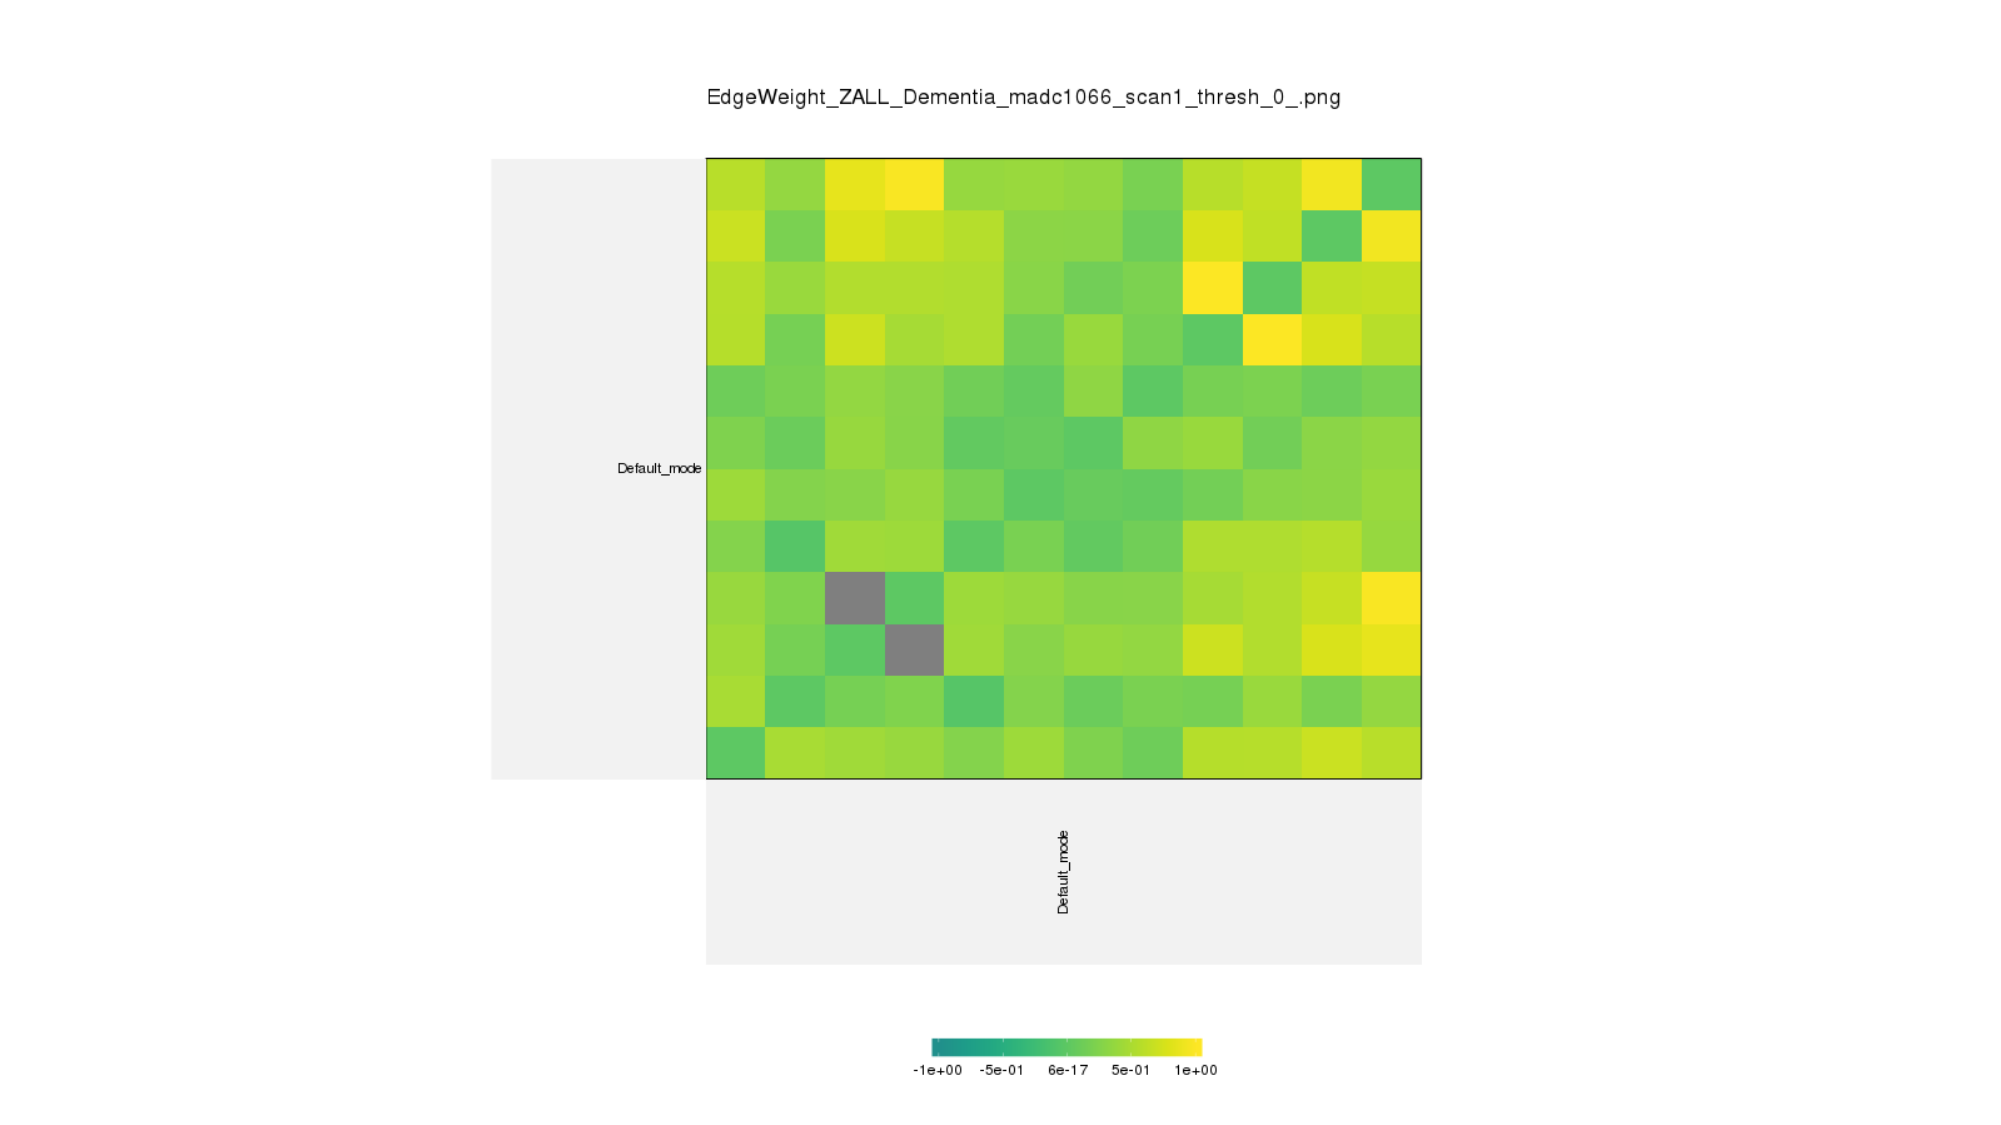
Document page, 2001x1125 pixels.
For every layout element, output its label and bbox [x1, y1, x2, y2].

picture [455, 0, 1457, 1125]
